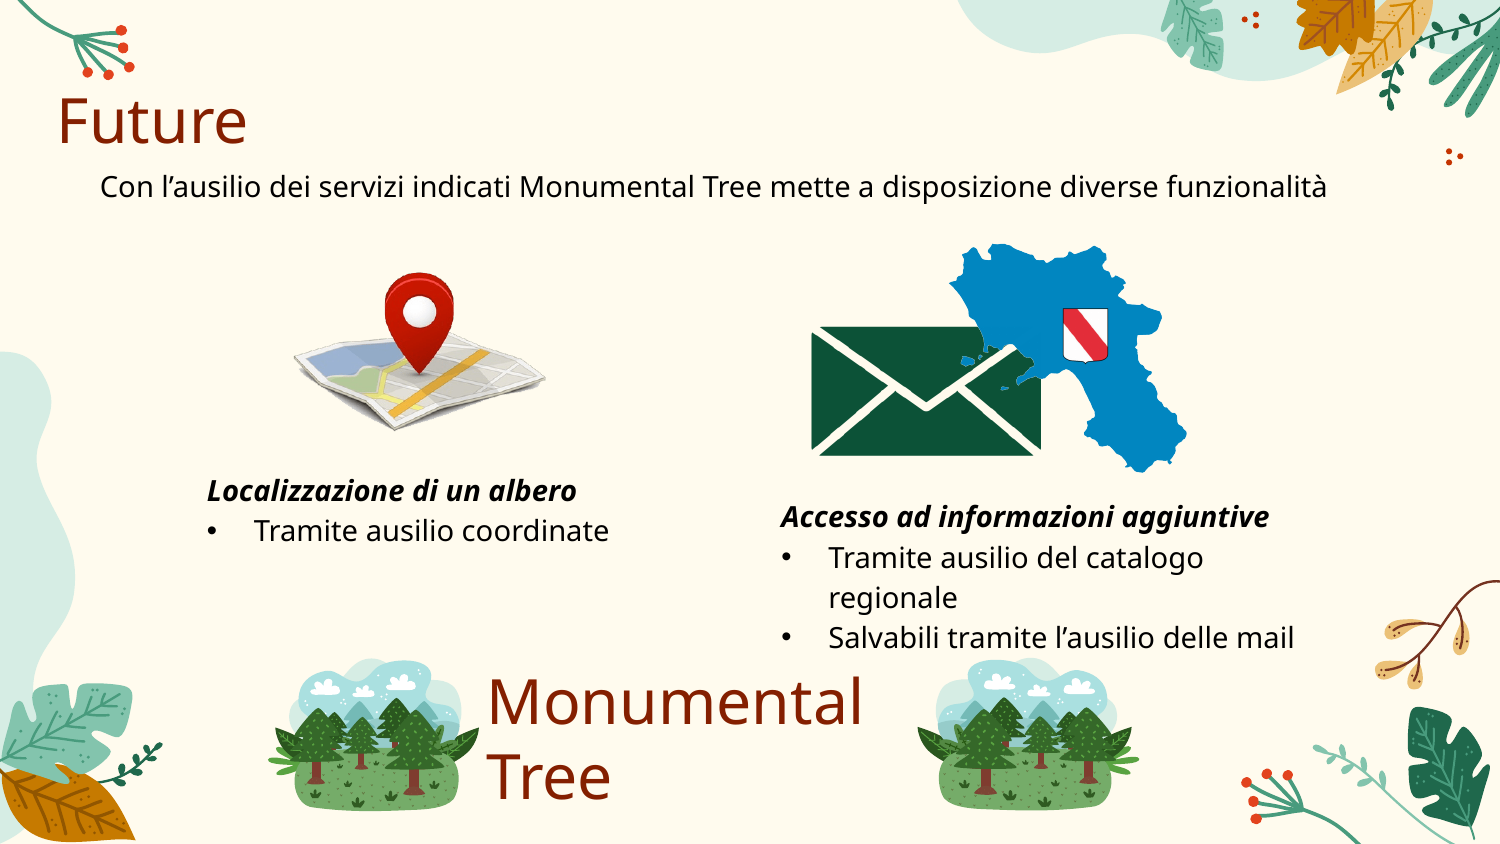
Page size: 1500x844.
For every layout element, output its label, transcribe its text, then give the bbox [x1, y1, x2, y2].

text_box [917, 657, 1140, 811]
title Future [56, 62, 357, 157]
text_box Accesso ad informazioni aggiuntive Tramite ausilio del catalogo regionale Salvabili tramite l’ausilio delle mail [766, 478, 1339, 698]
picture [284, 261, 553, 441]
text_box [267, 658, 480, 812]
subtitle Con l’ausilio dei servizi indicati Monumental Tree mette a disposizione diverse funzionalità [84, 148, 1352, 368]
text_box Localizzazione di un albero Tramite ausilio coordinate [191, 452, 733, 671]
text_box Monumental Tree [486, 718, 913, 813]
picture [795, 238, 1191, 523]
